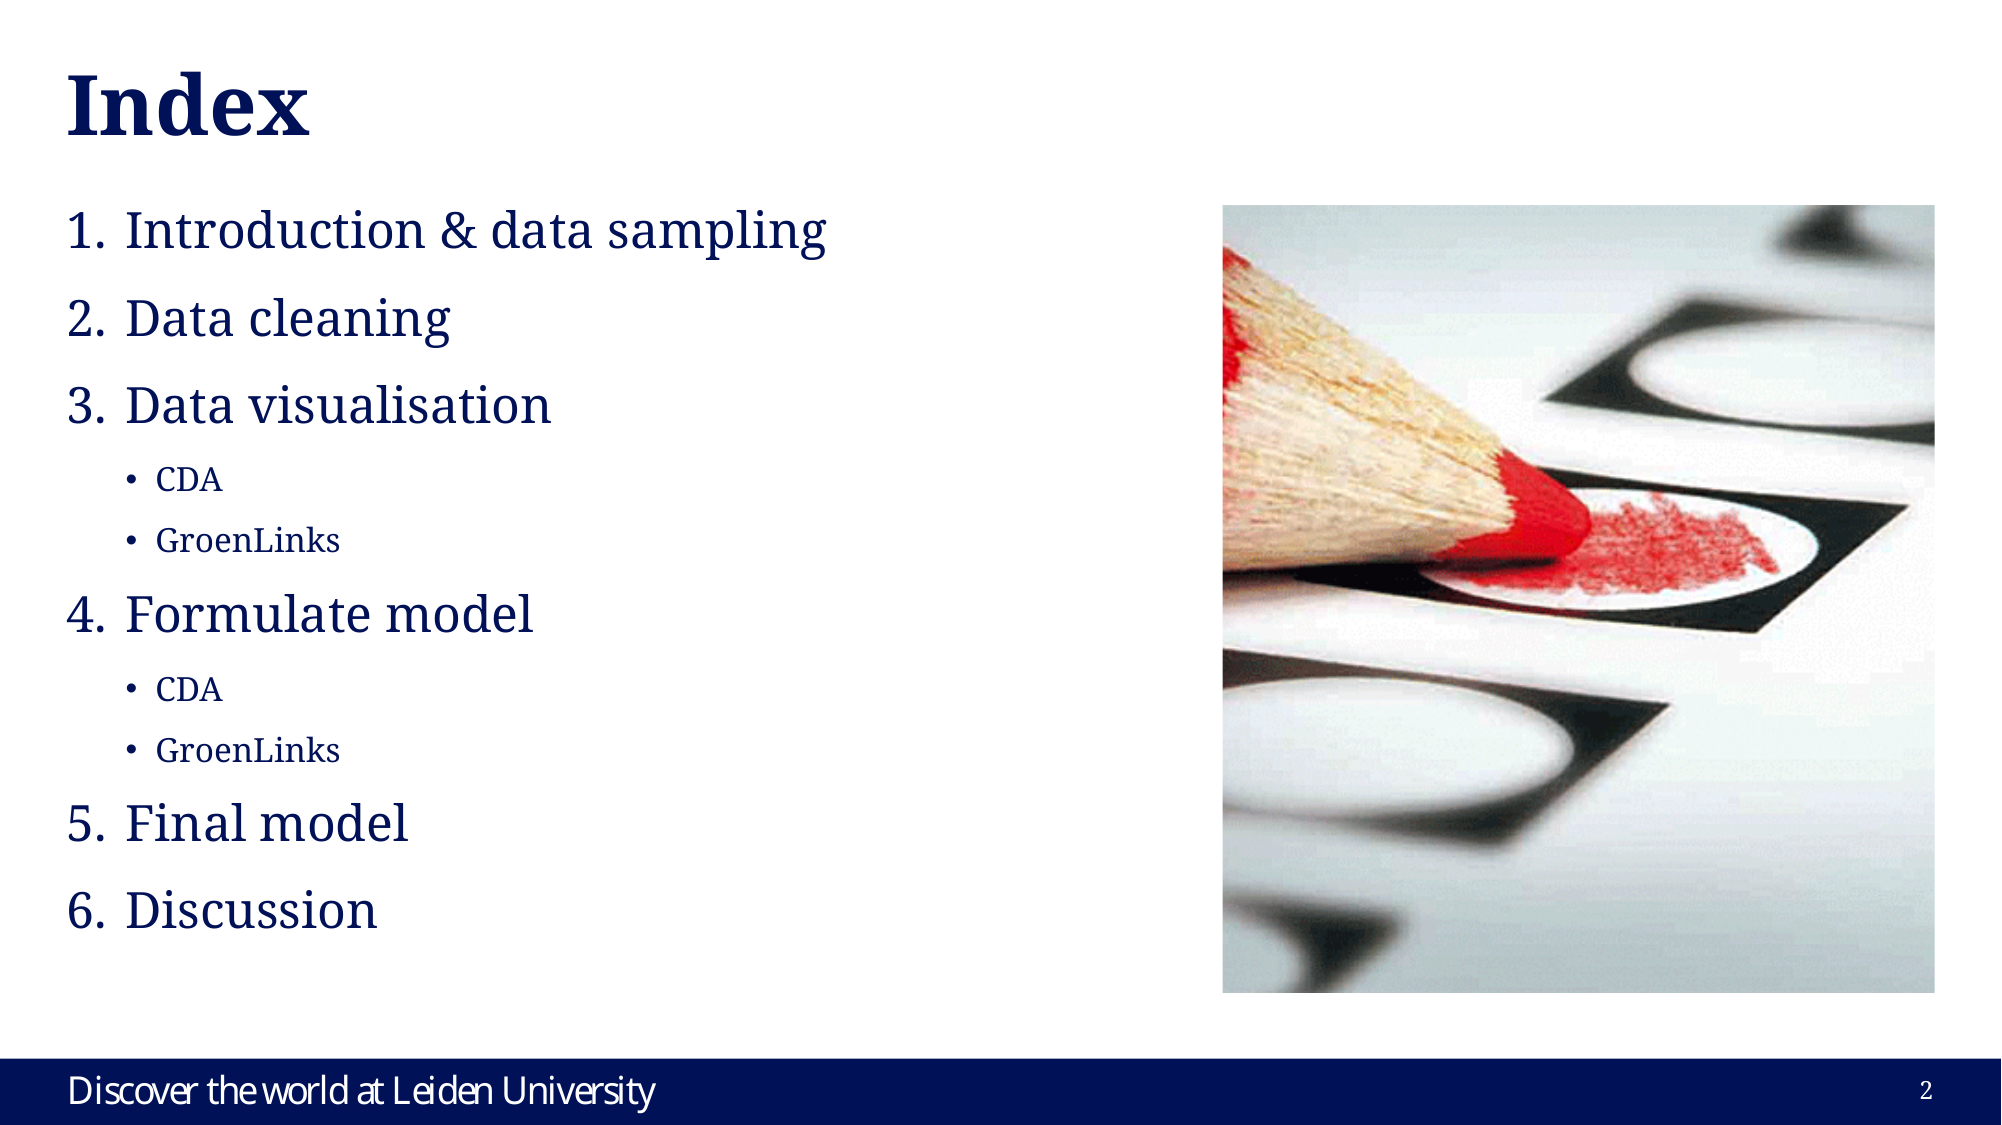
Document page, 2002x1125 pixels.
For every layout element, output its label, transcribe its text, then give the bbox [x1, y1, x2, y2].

title Index [66, 66, 1935, 138]
slide_number 2 [1498, 1061, 1949, 1122]
list Introduction & data sampling Data cleaning Data visualisation CDA GroenLinks Formulate model CDA GroenLinks Final model Discussion [66, 205, 1190, 993]
picture [1222, 205, 1935, 993]
